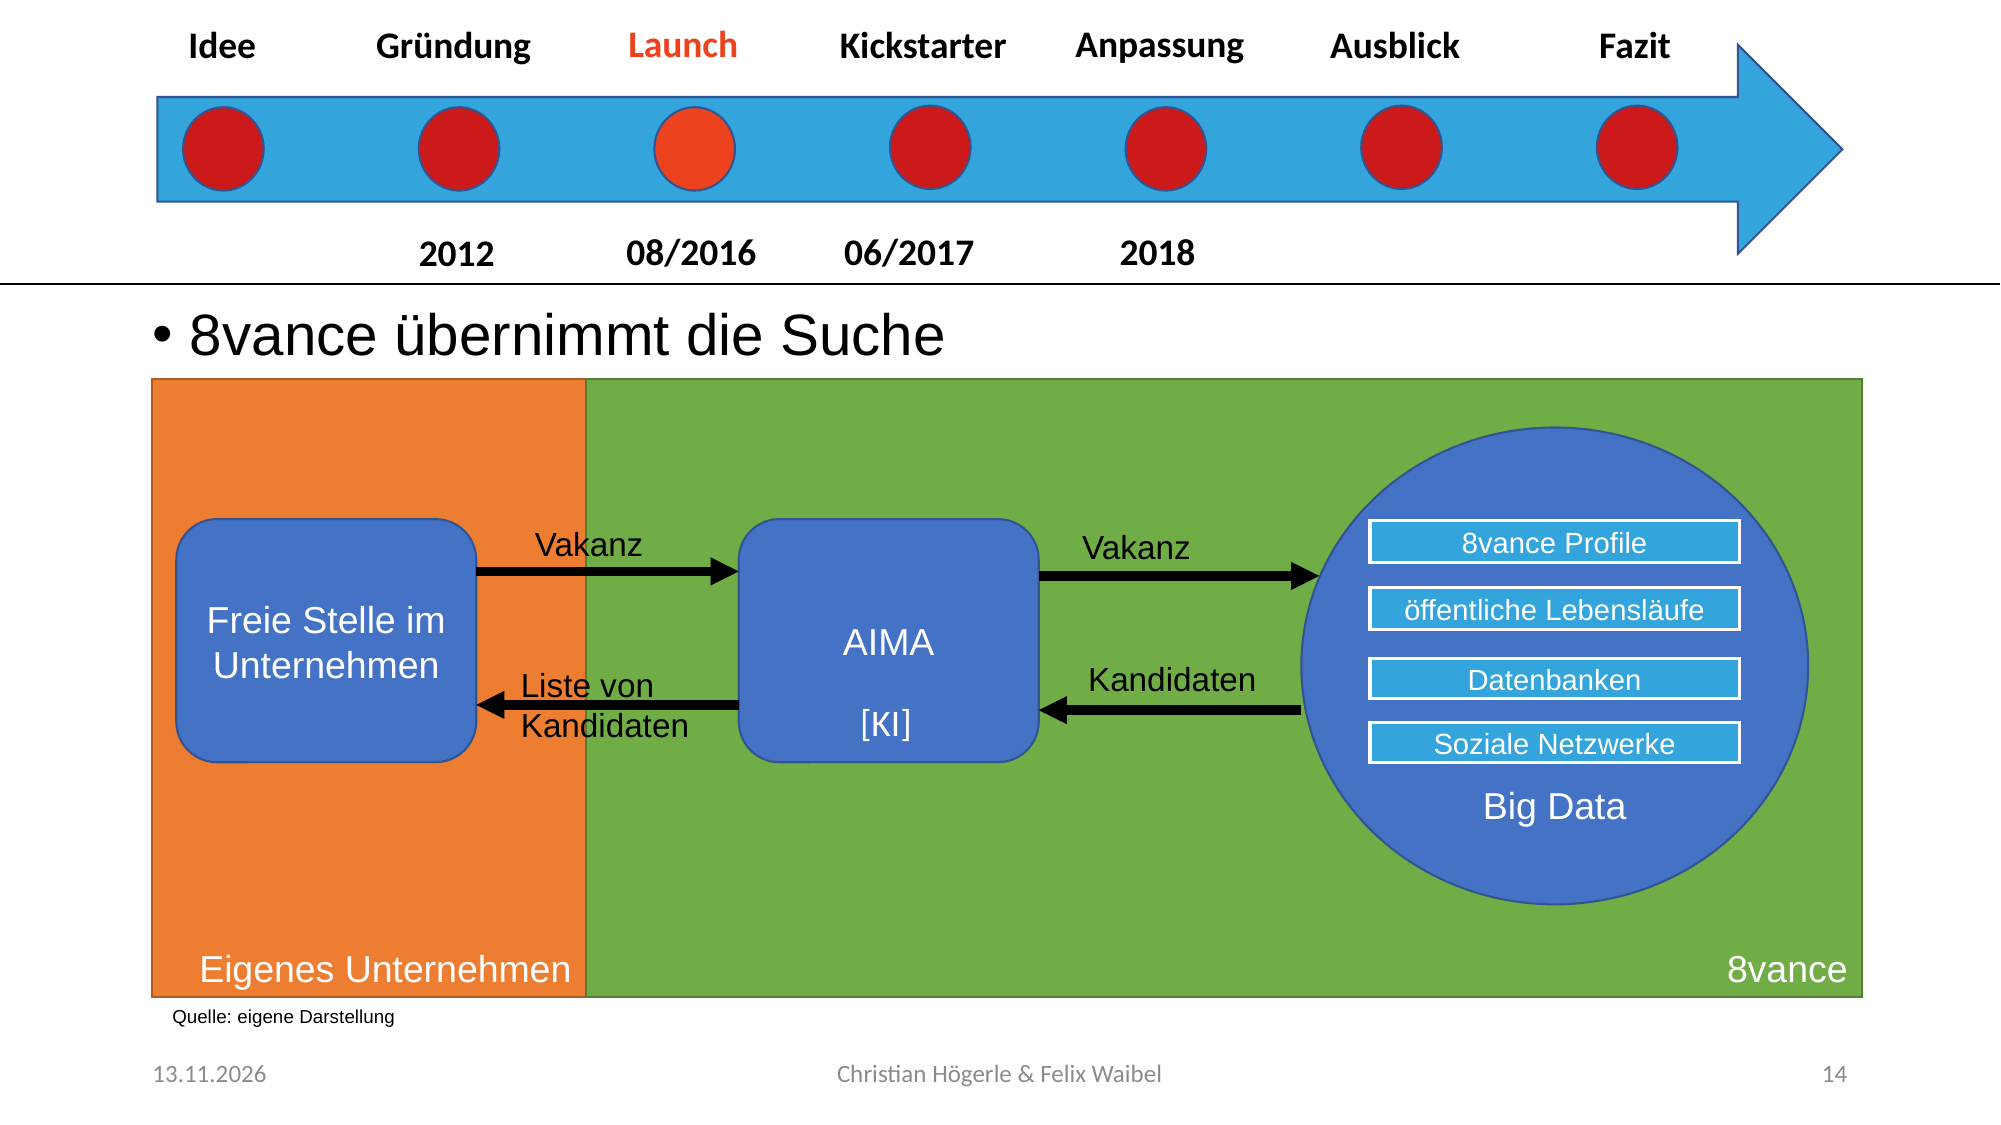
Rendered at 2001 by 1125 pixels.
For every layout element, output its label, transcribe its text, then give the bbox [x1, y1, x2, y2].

list 8vance übernimmt die Suche [137, 297, 1824, 381]
footer Christian Högerle & Felix Waibel [662, 1042, 1338, 1103]
text_box Quelle: eigene Darstellung [157, 998, 927, 1035]
slide_number 14 [1412, 1042, 1863, 1103]
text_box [152, 378, 1863, 998]
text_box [157, 12, 1843, 283]
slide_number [137, 1042, 588, 1103]
